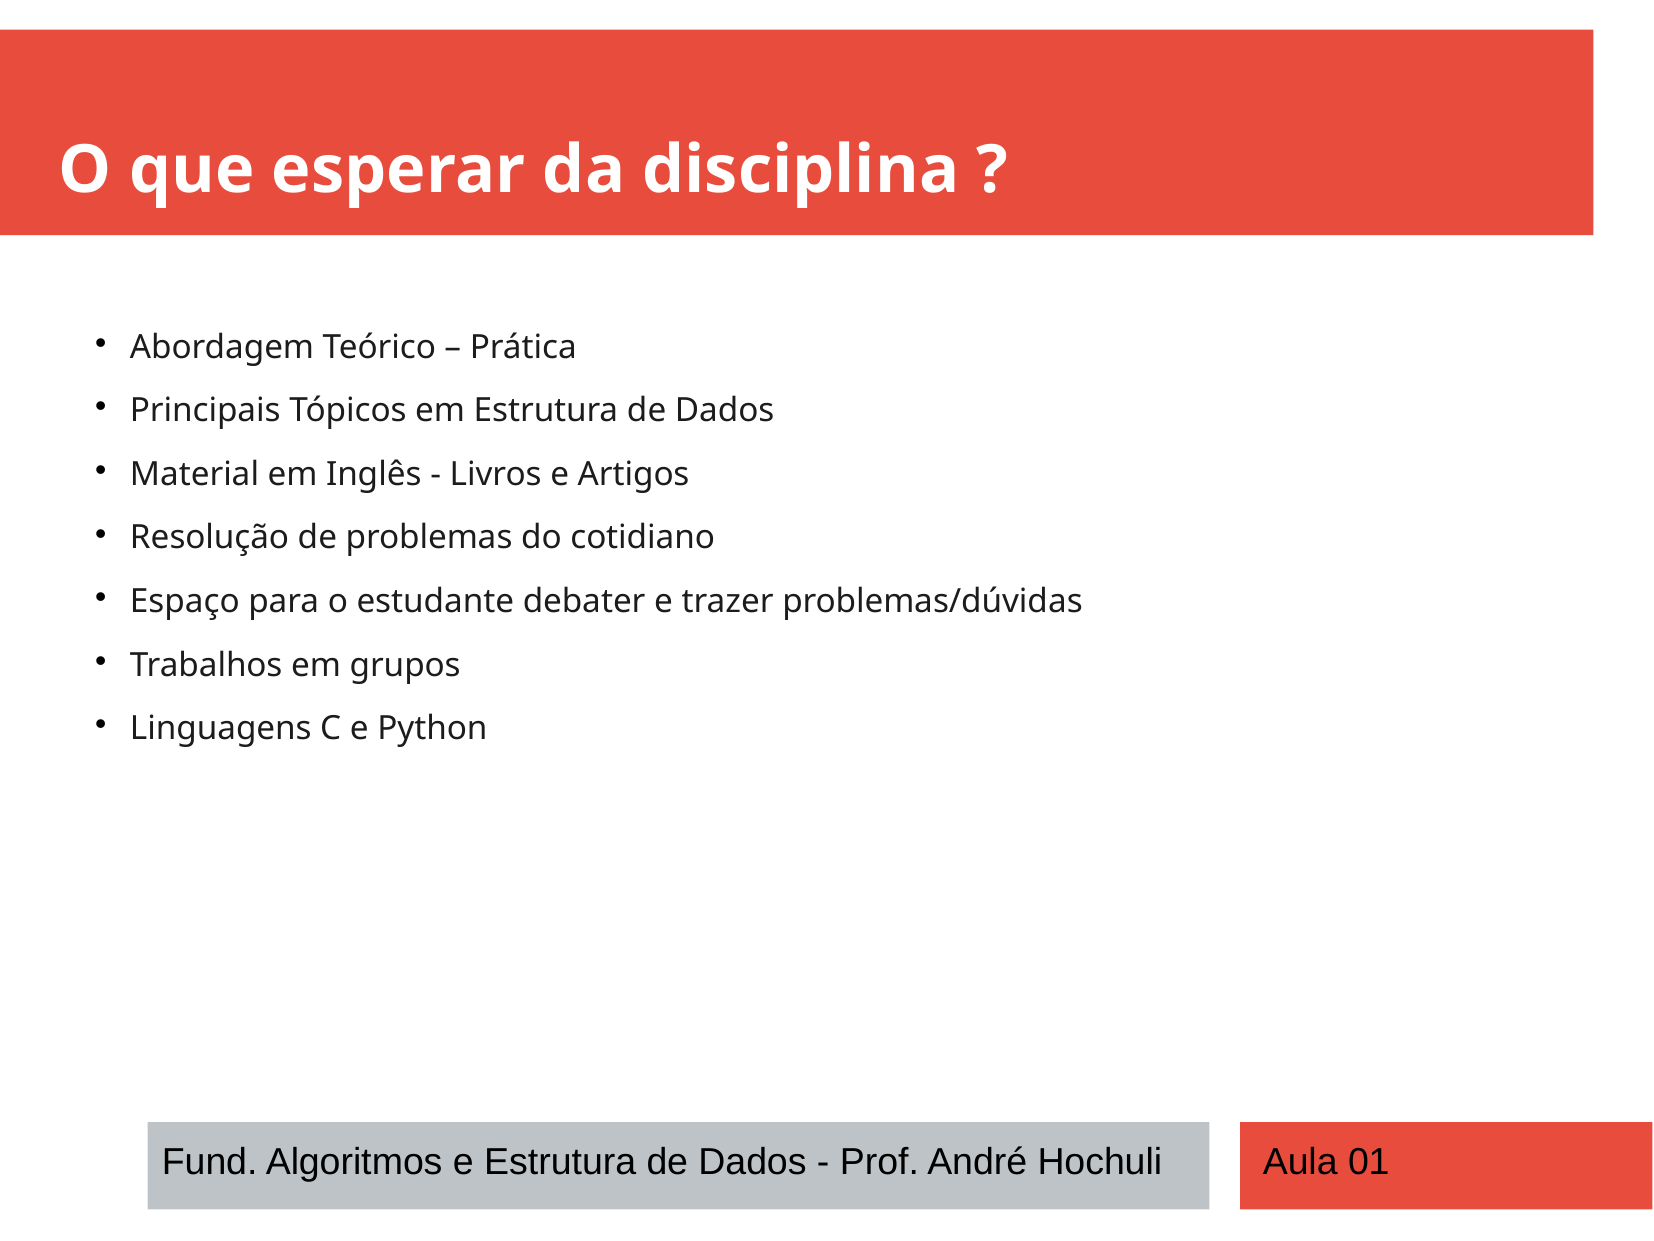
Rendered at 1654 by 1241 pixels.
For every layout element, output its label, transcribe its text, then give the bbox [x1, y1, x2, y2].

text_box O que esperar da disciplina ? [59, 59, 1594, 206]
text_box Fund. Algoritmos e Estrutura de Dados - Prof. André Hochuli [147, 1129, 1204, 1189]
text_box Abordagem Teórico – Prática Principais Tópicos em Estrutura de Dados Material em Inglês - Livros e Artigos Resolução de problemas do cotidiano Espaço para o estudante debater e trazer problemas/dúvidas Trabalhos em grupos Linguagens C e Python [59, 324, 1564, 1092]
text_box Aula 01 [1248, 1129, 1622, 1189]
